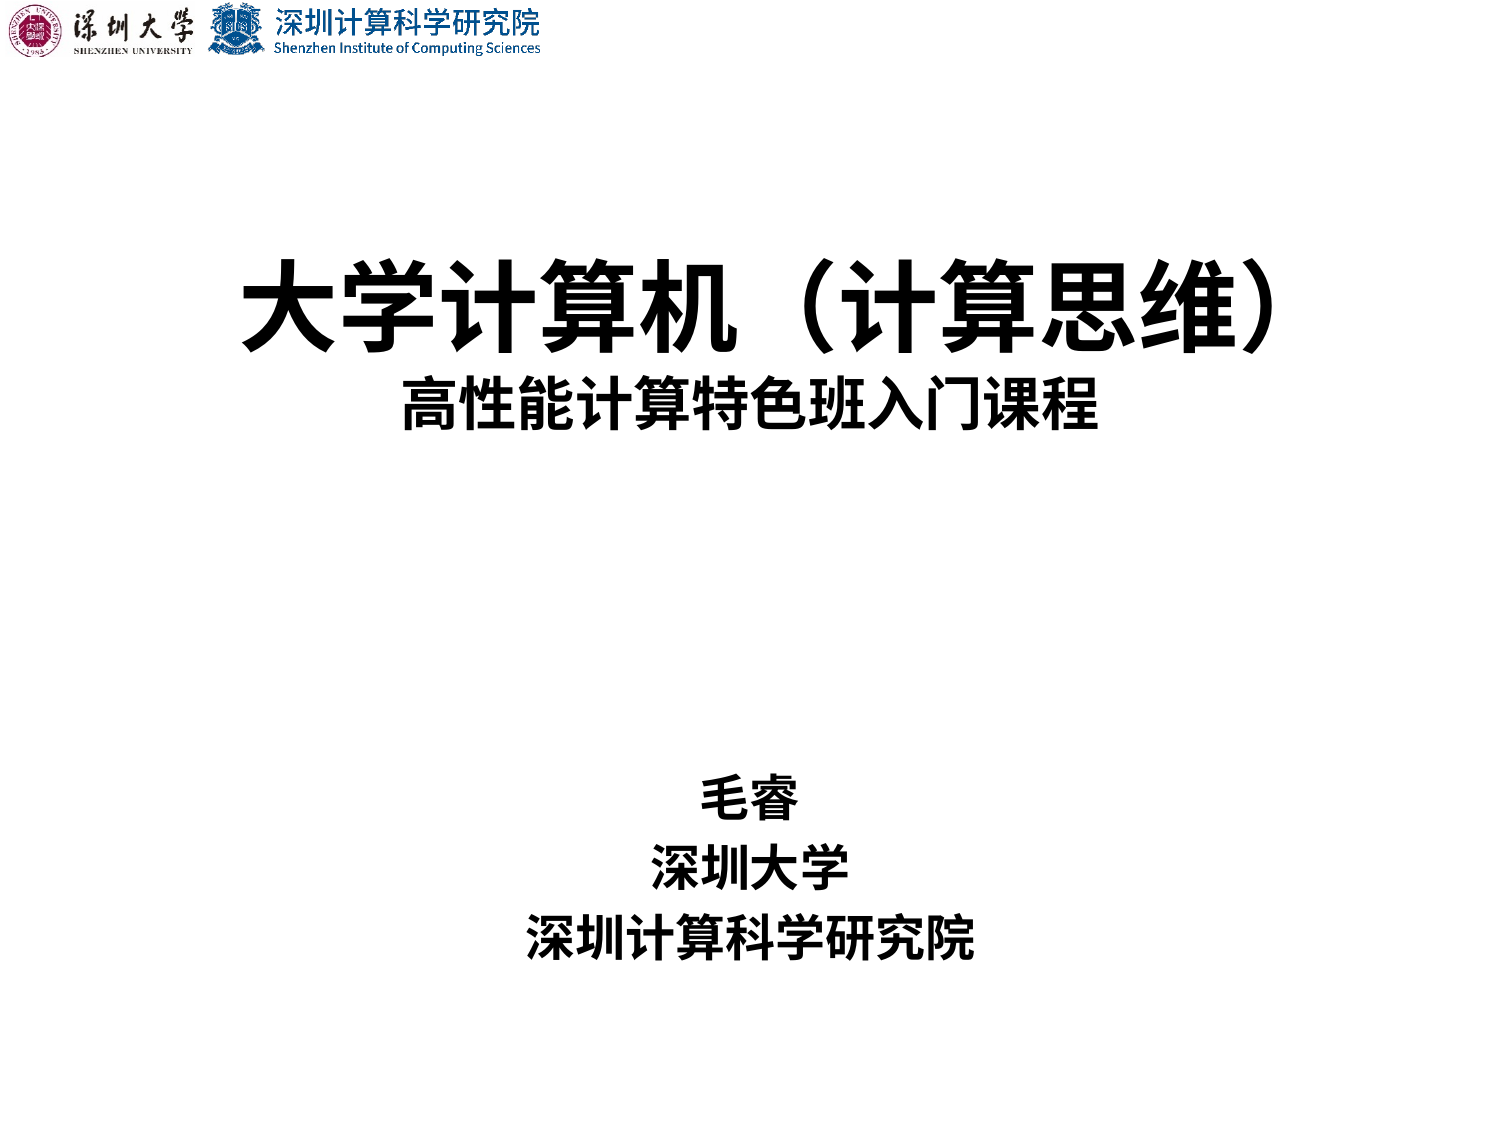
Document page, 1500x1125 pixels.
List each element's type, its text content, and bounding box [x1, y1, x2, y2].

title 大学计算机（计算思维） 高性能计算特色班入门课程 [29, 172, 1471, 497]
picture [206, 1, 542, 57]
subtitle 毛睿 深圳大学 深圳计算科学研究院 [224, 759, 1276, 1048]
picture [5, 1, 195, 57]
